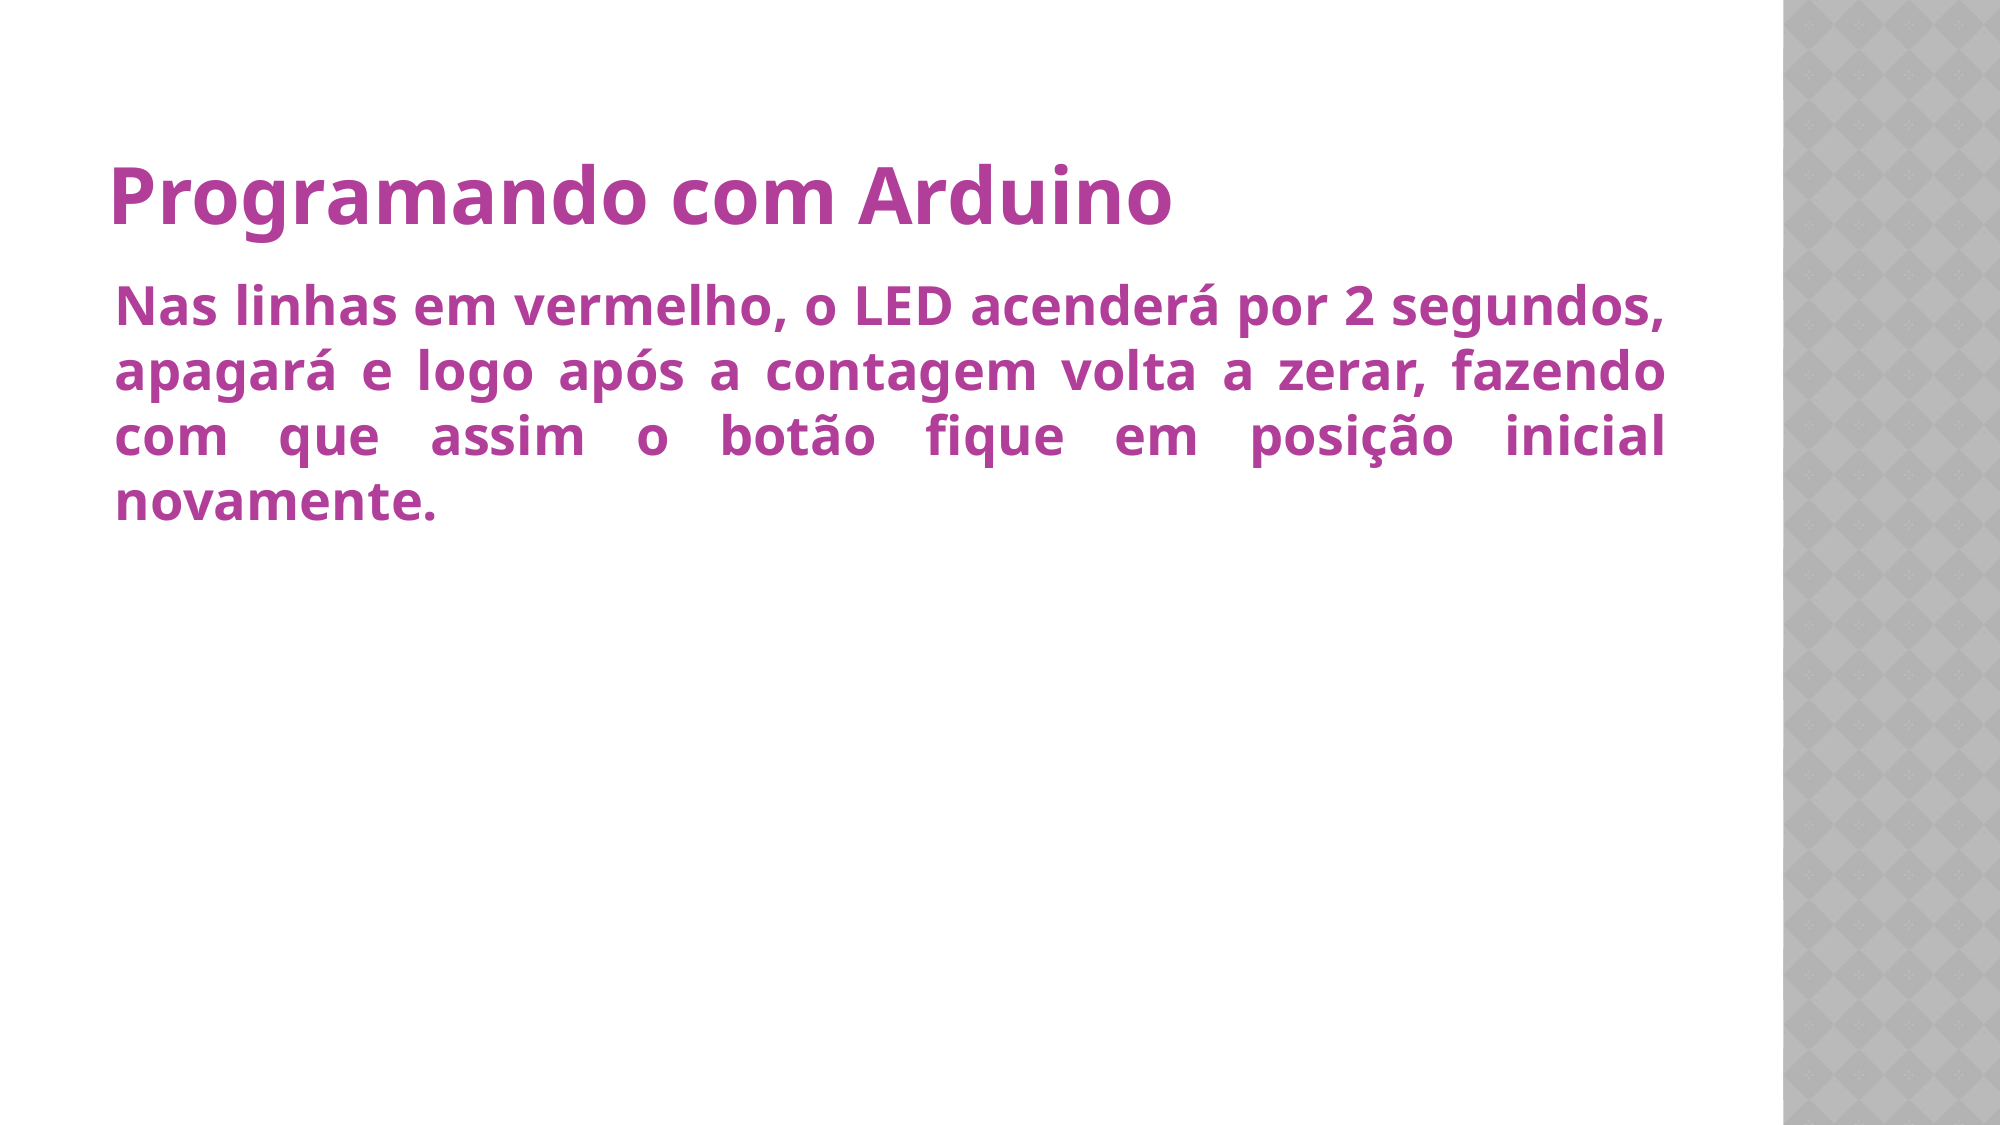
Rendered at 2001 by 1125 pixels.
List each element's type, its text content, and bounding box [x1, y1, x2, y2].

list Nas linhas em vermelho, o LED acenderá por 2 segundos, apagará e logo após a contagem volta a zerar, fazendo com que assim o botão fique em posição inicial novamente. [99, 264, 1684, 1059]
title Programando com Arduino [99, 52, 1684, 240]
